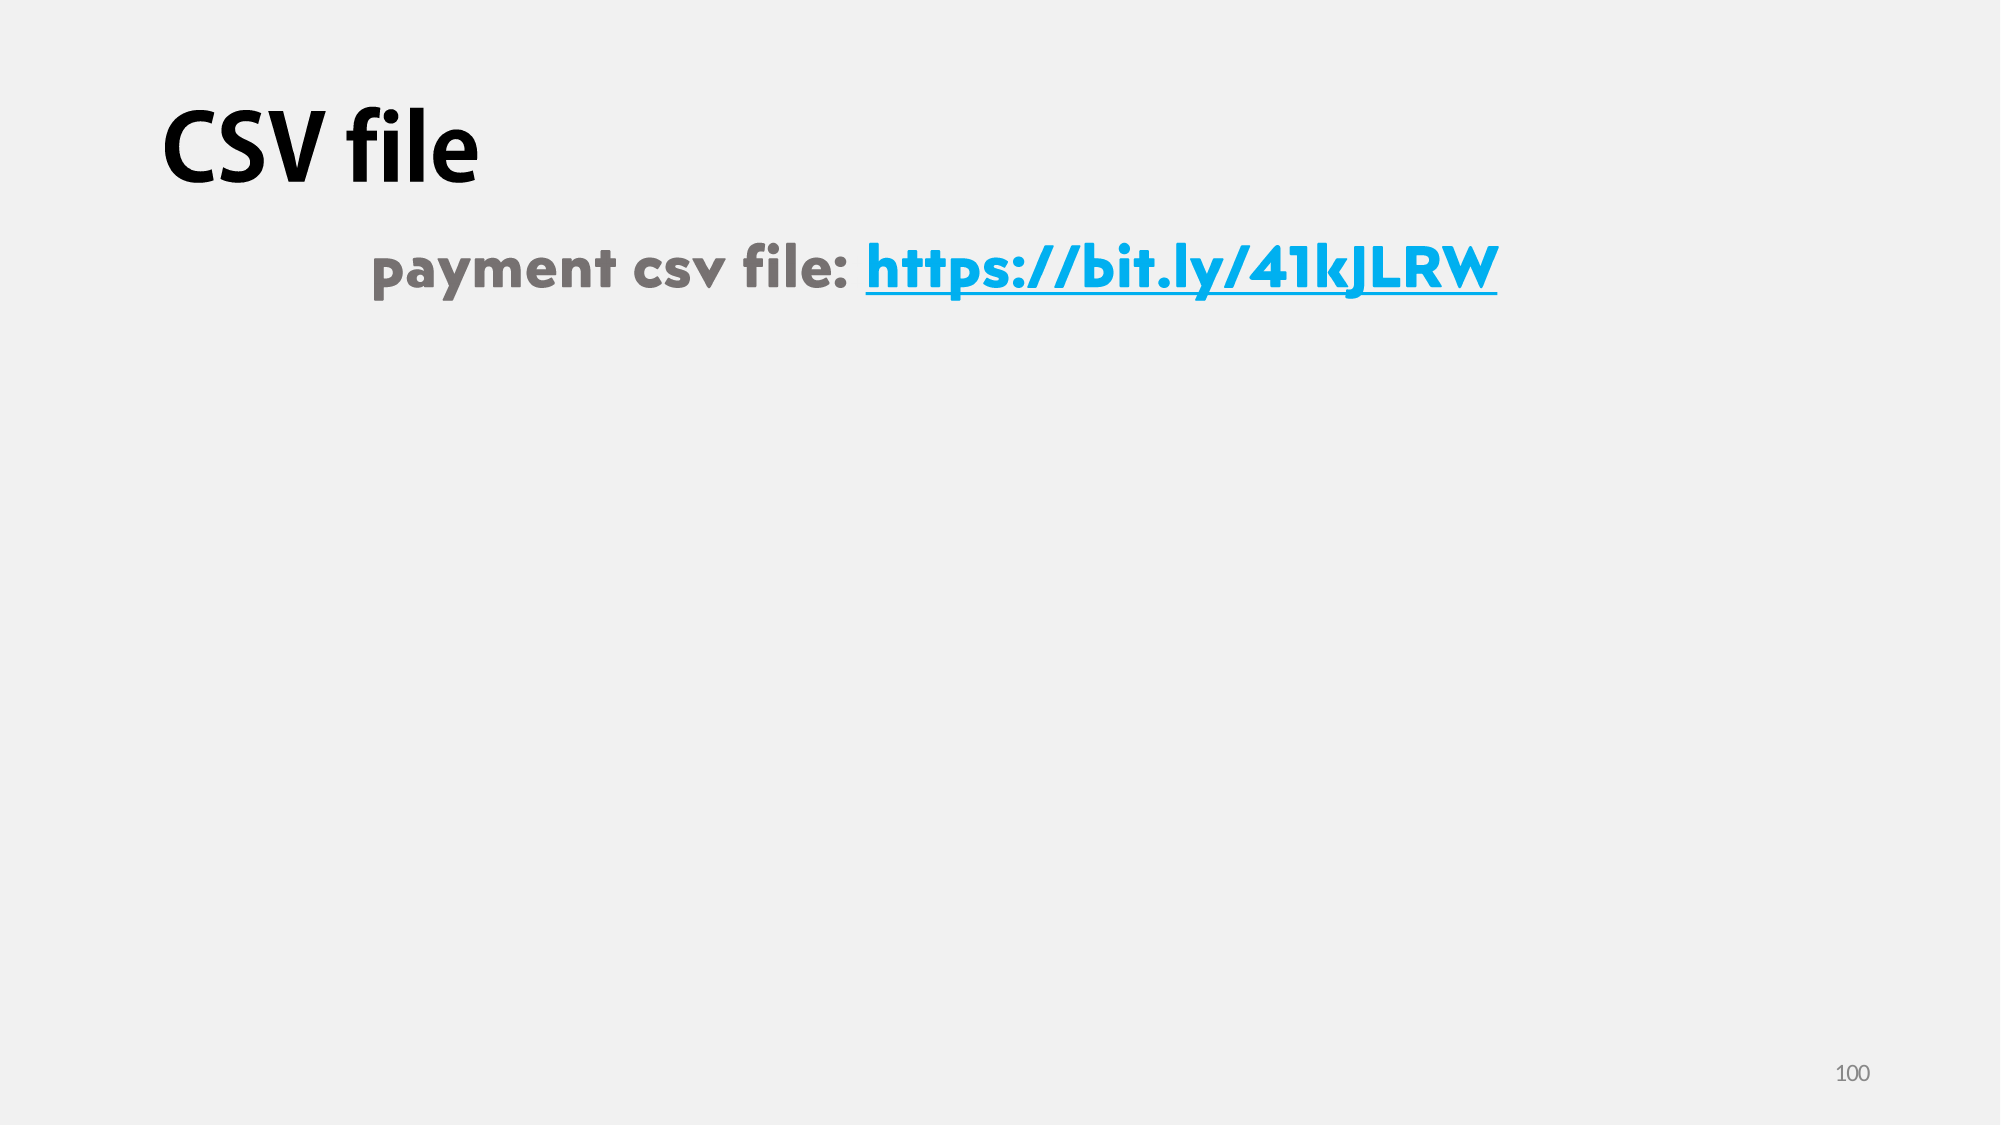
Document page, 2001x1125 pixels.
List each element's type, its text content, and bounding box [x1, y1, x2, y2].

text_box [161, 92, 514, 209]
slide_number 100 [1802, 1060, 1875, 1088]
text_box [370, 222, 1534, 304]
